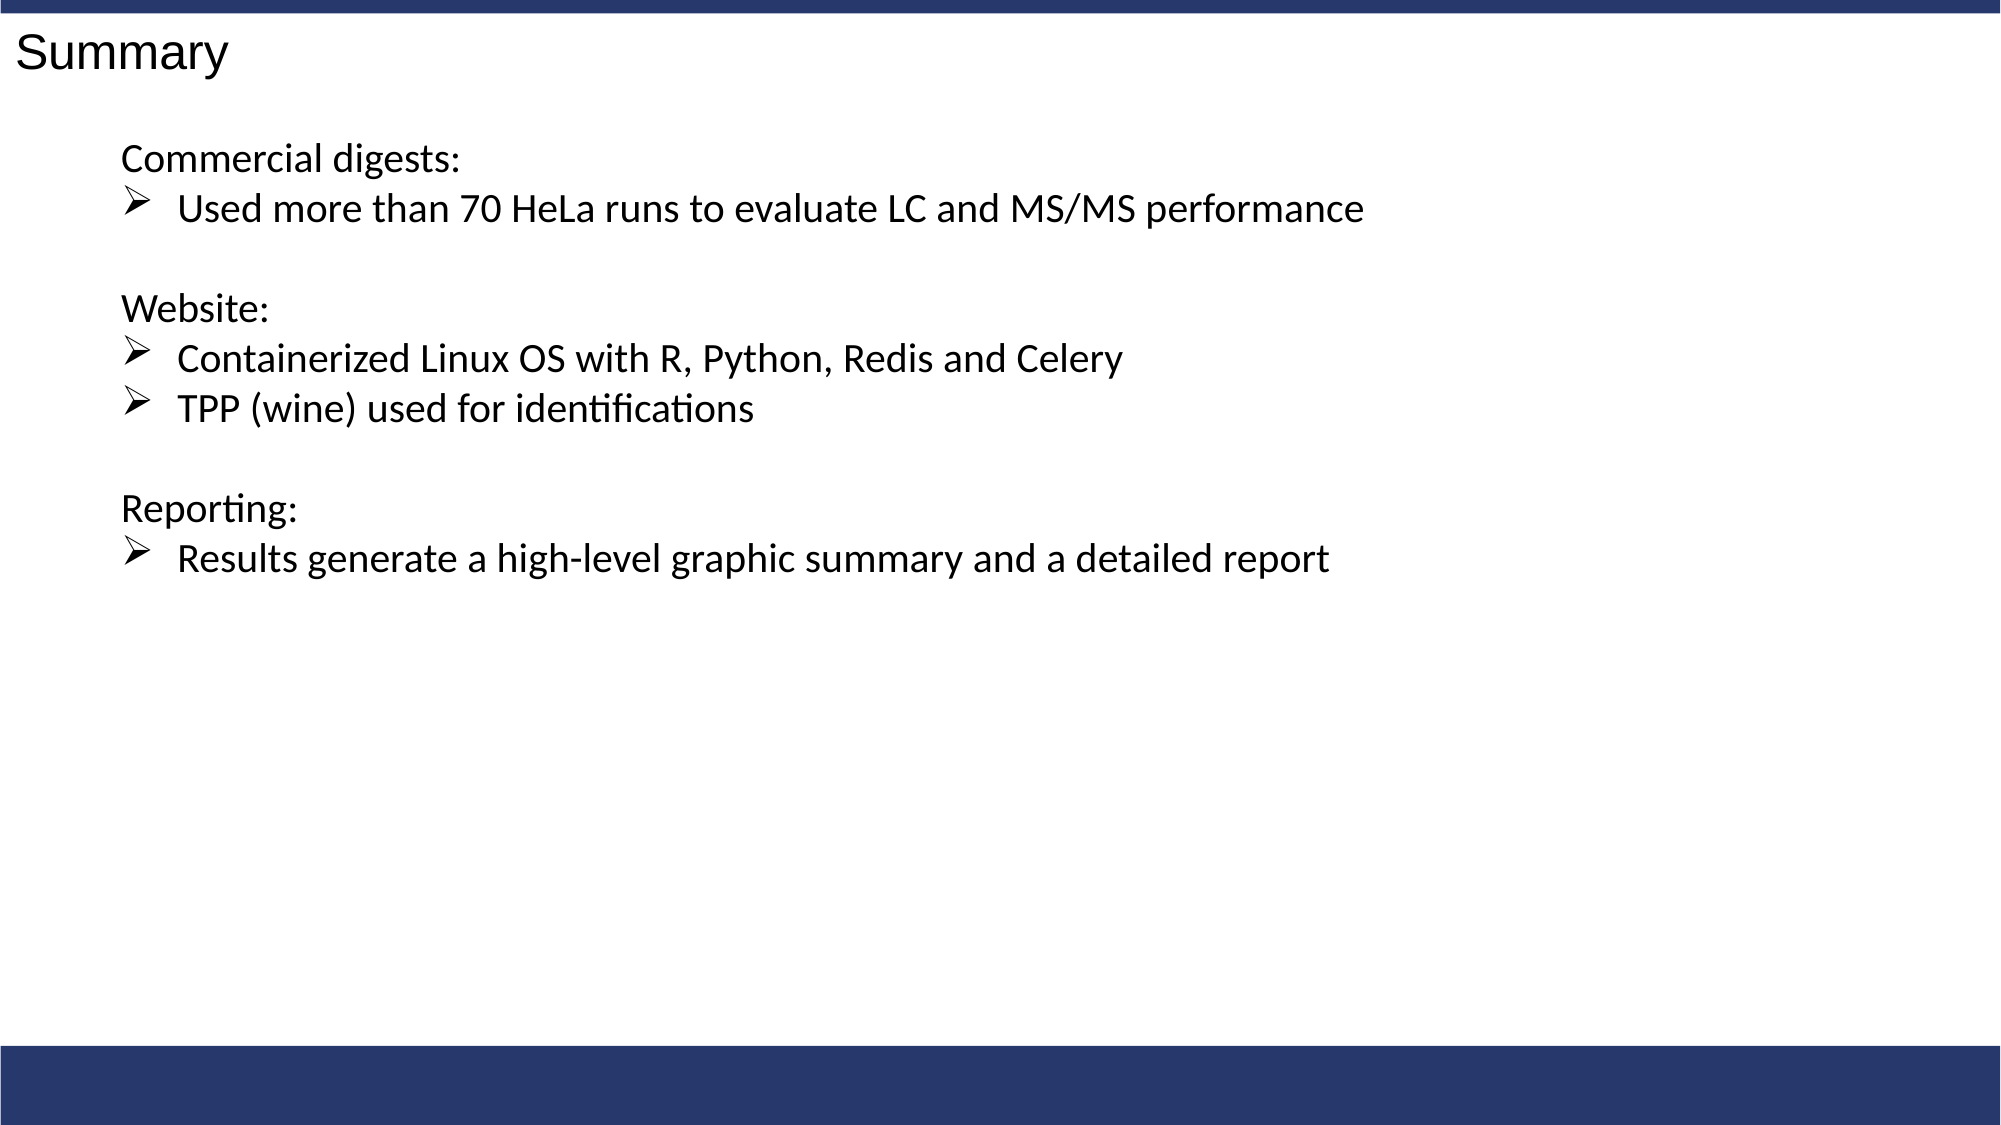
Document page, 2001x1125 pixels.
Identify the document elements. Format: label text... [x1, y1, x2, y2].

title Summary [0, 12, 1125, 88]
text_box Commercial digests: Used more than 70 HeLa runs to evaluate LC and MS/MS performance Website: Containerized Linux OS with R, Python, Redis and Celery TPP (wine) used for identifications Reporting: Results generate a high-level graphic summary and a detailed report [106, 123, 1390, 589]
